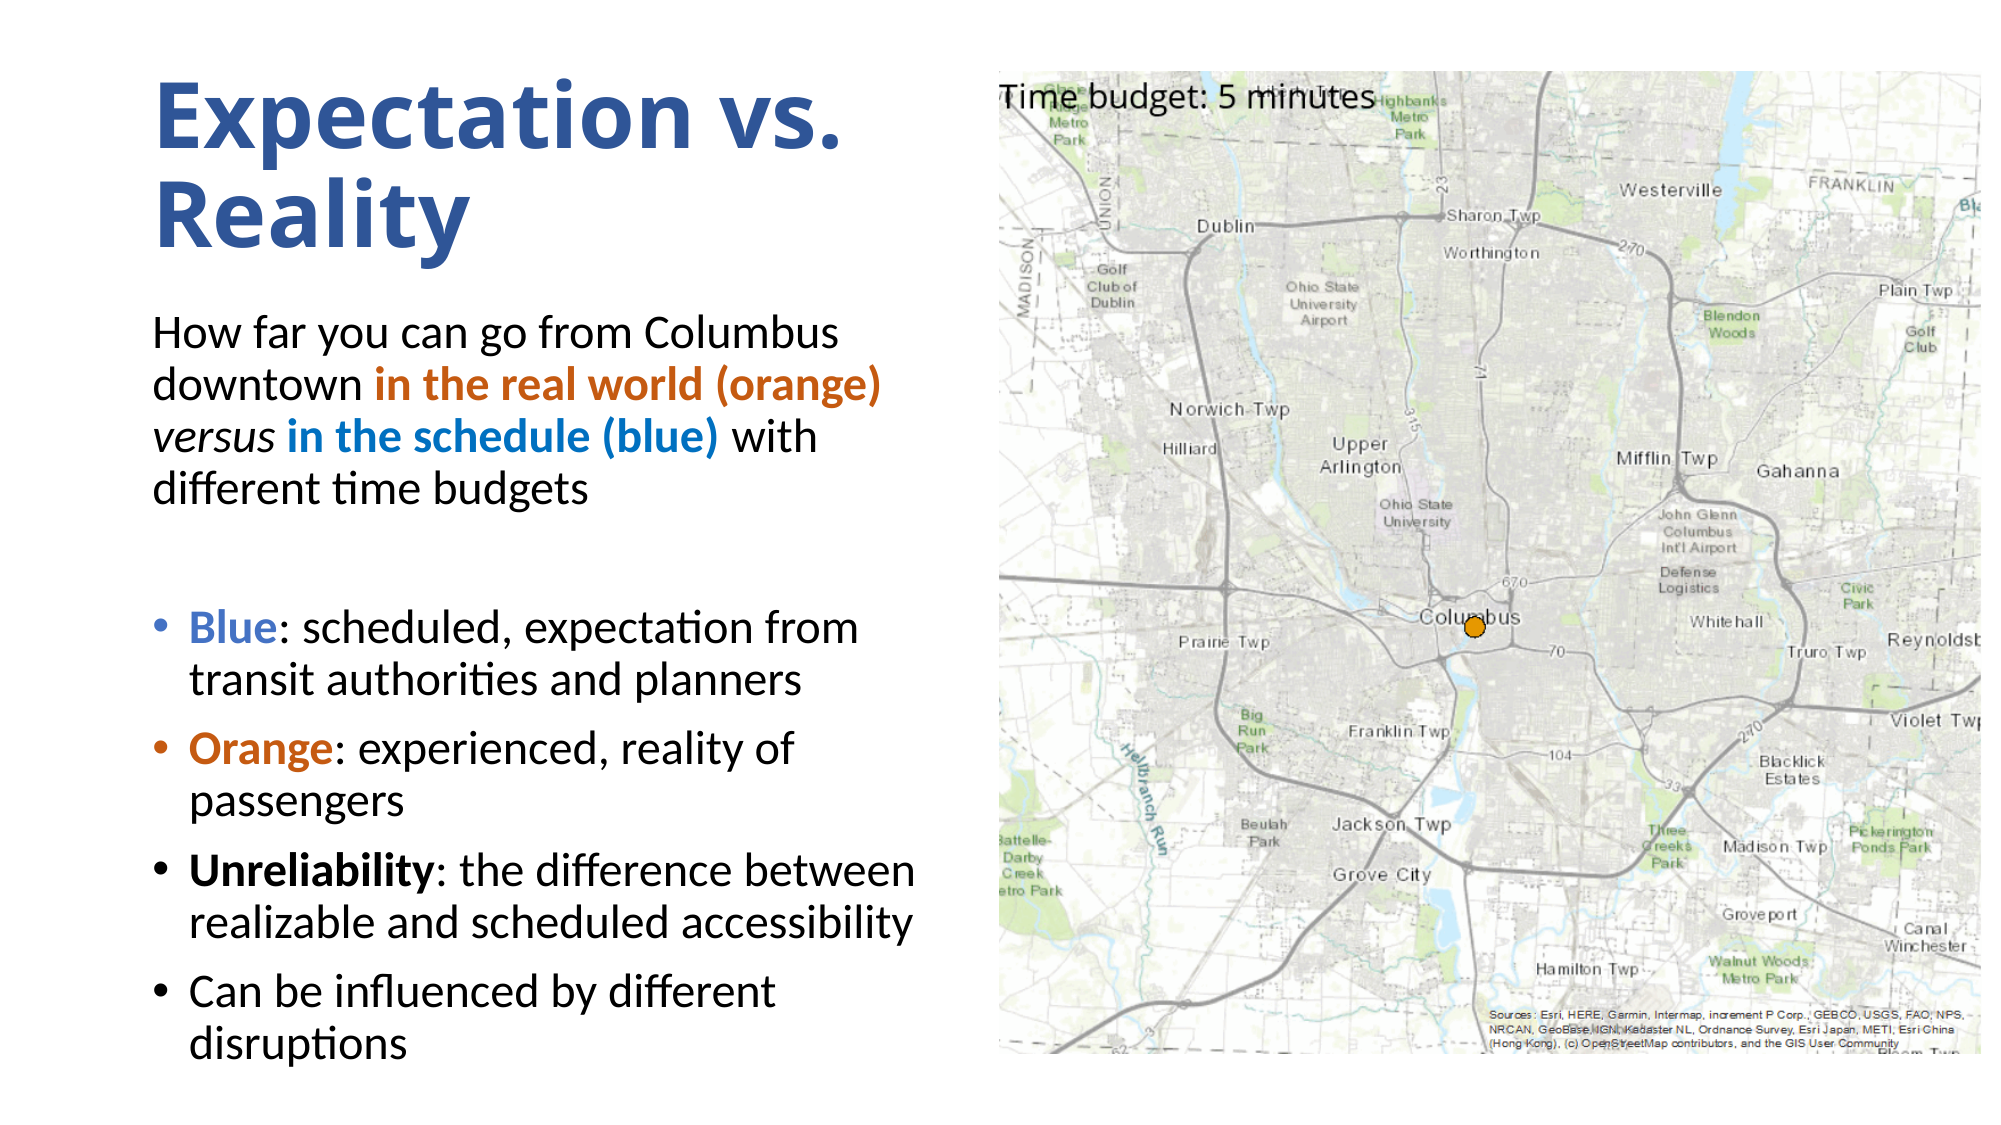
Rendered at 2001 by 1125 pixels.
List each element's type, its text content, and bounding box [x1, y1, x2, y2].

text_box How far you can go from Columbus downtown in the real world (orange) versus in the schedule (blue) with different time budgets Blue: scheduled, expectation from transit authorities and planners Orange: experienced, reality of passengers Unreliability: the difference between realizable and scheduled accessibility Can be influenced by different disruptions [137, 299, 939, 1089]
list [999, 71, 1982, 1054]
title Expectation vs. Reality [137, 59, 1000, 278]
